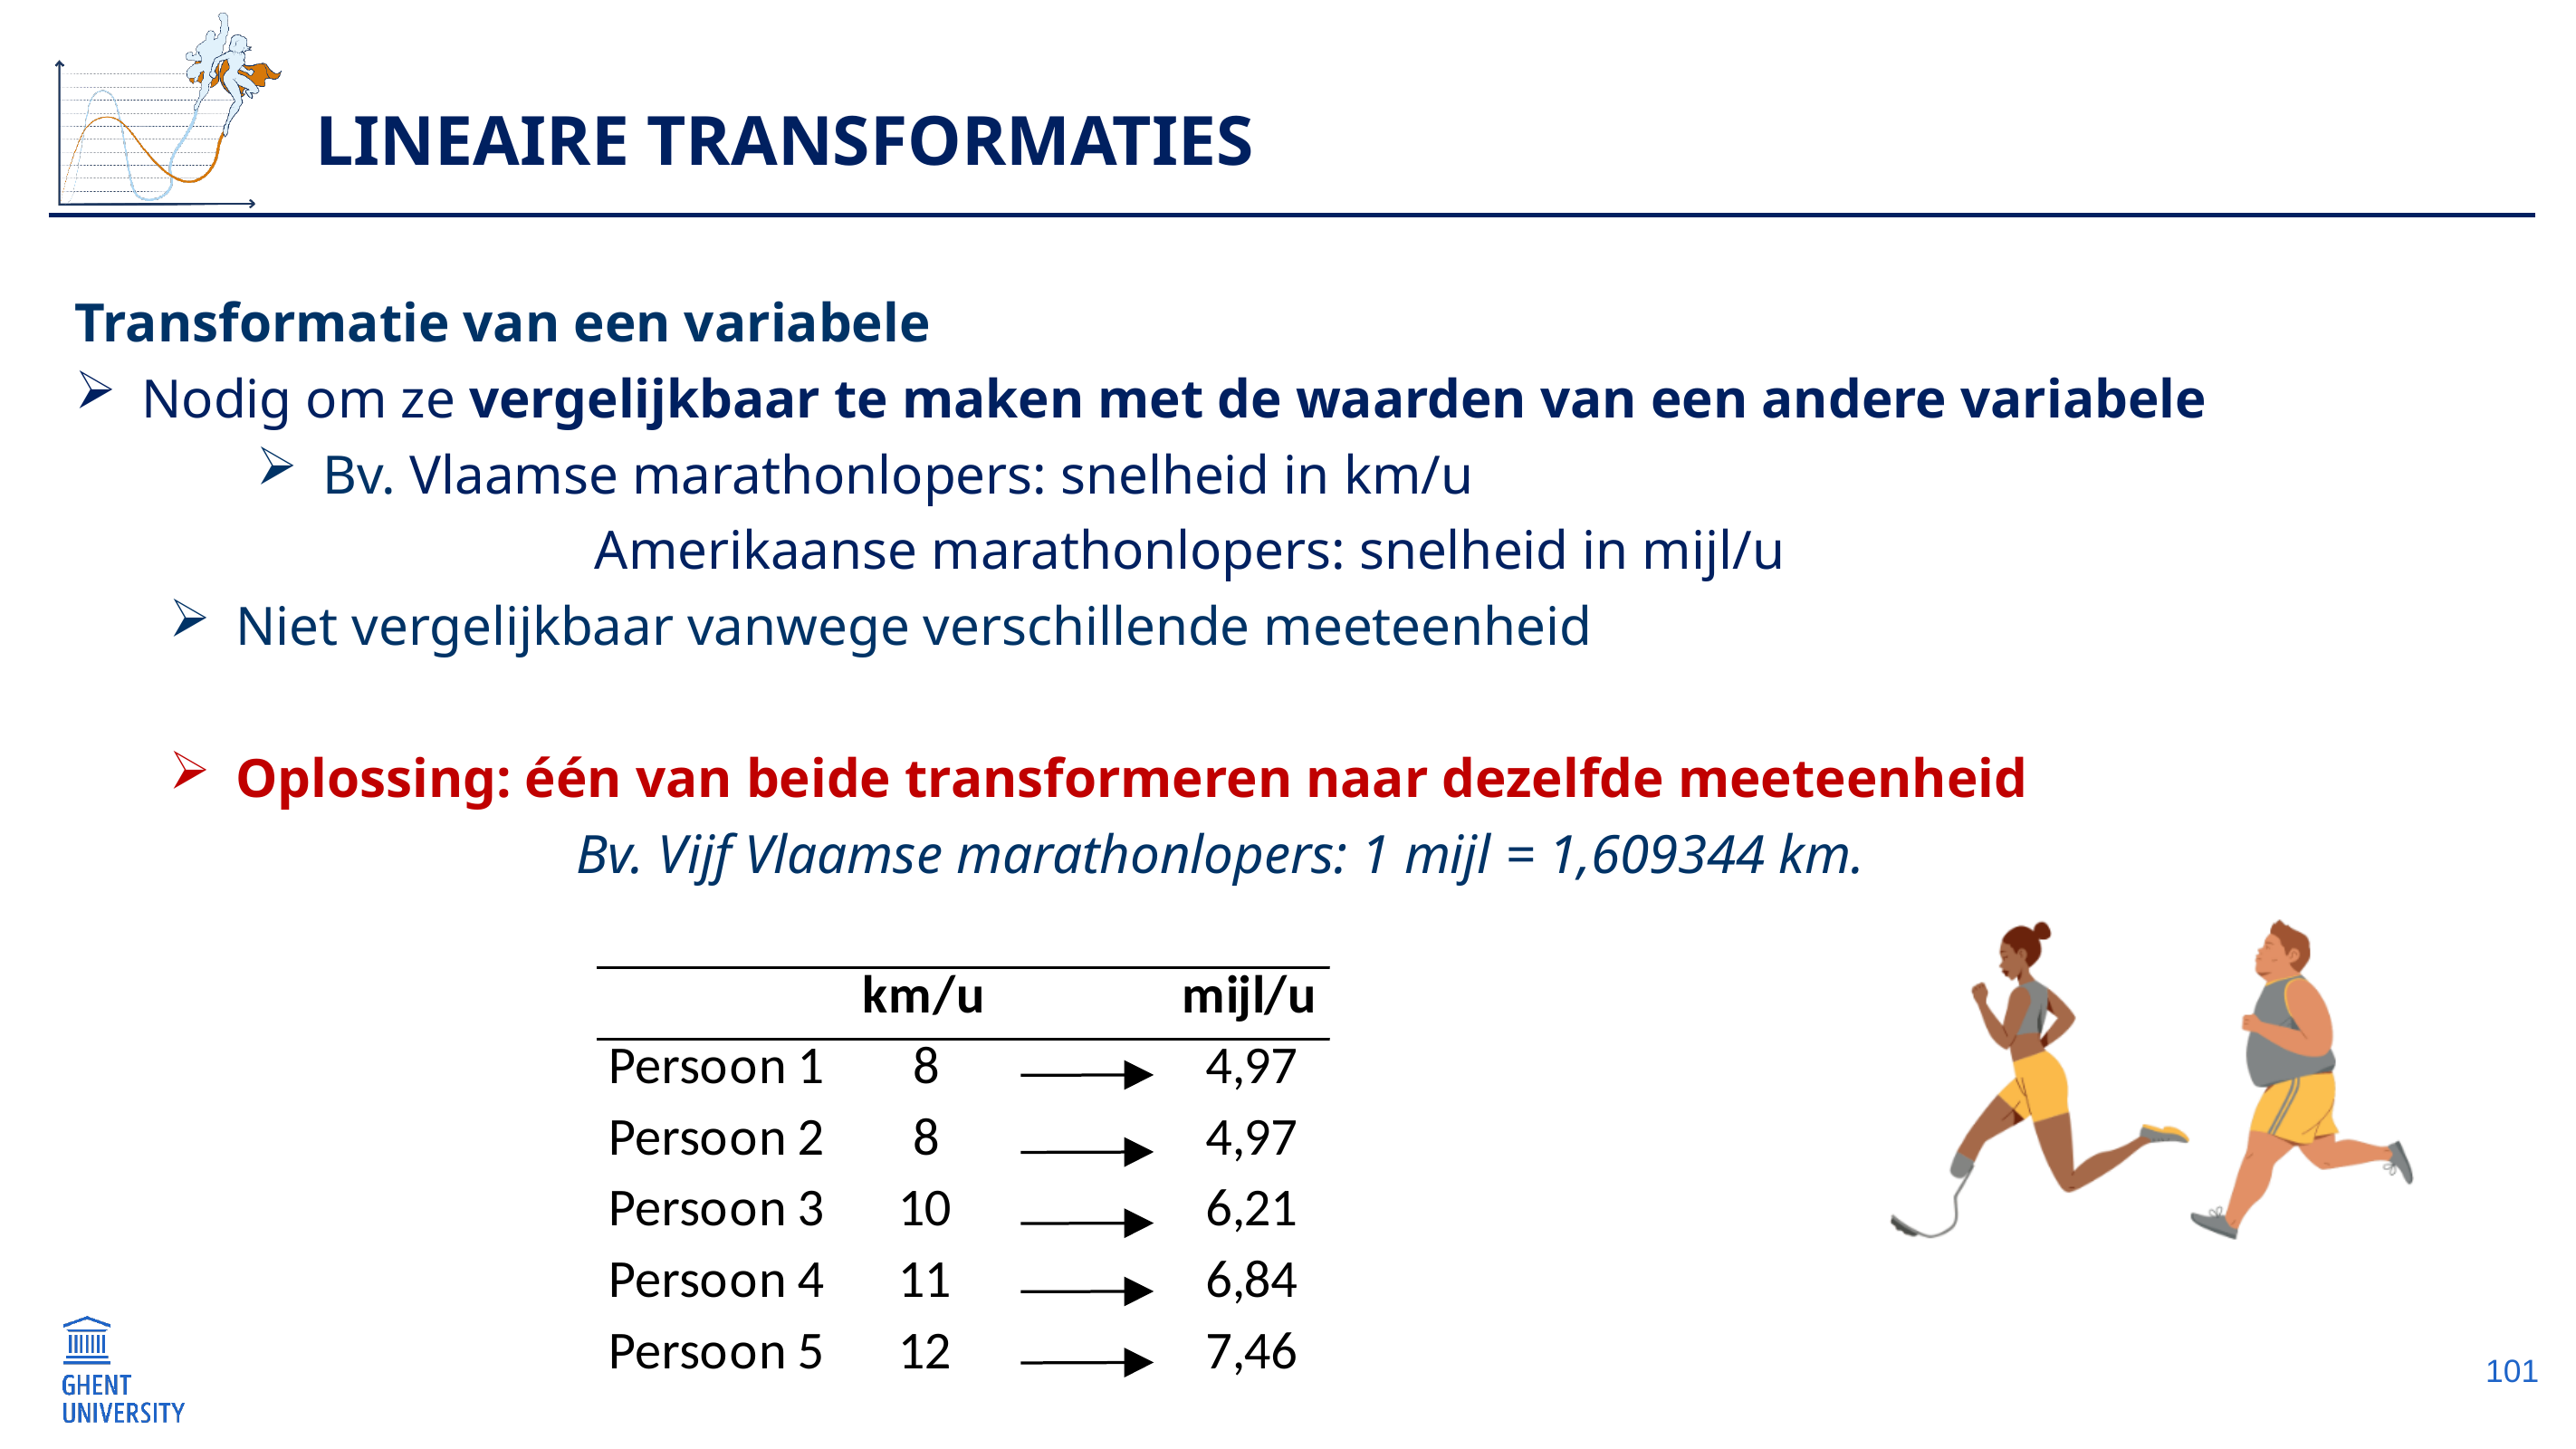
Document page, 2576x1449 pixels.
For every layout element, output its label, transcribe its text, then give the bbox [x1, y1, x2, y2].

picture [62, 1290, 411, 1449]
picture [5, 0, 306, 318]
picture [1862, 896, 2454, 1312]
picture [596, 966, 1333, 1397]
text_box Lineaire transformaties [302, 45, 2523, 187]
slide_number 101 [2415, 1330, 2553, 1408]
list Transformatie van een variabele Nodig om ze vergelijkbaar te maken met de waarden van een andere variabele Bv. Vlaamse marathonlopers: snelheid in km/u Amerikaanse marathonlopers: snelheid in mijl/u Niet vergelijkbaar vanwege verschillende meeteenheid Oplossing: één van beide transformeren naar dezelfde meeteenheid Bv. Vijf Vlaamse marathonlopers: 1 mijl = 1,609344 km. [48, 269, 2553, 1290]
